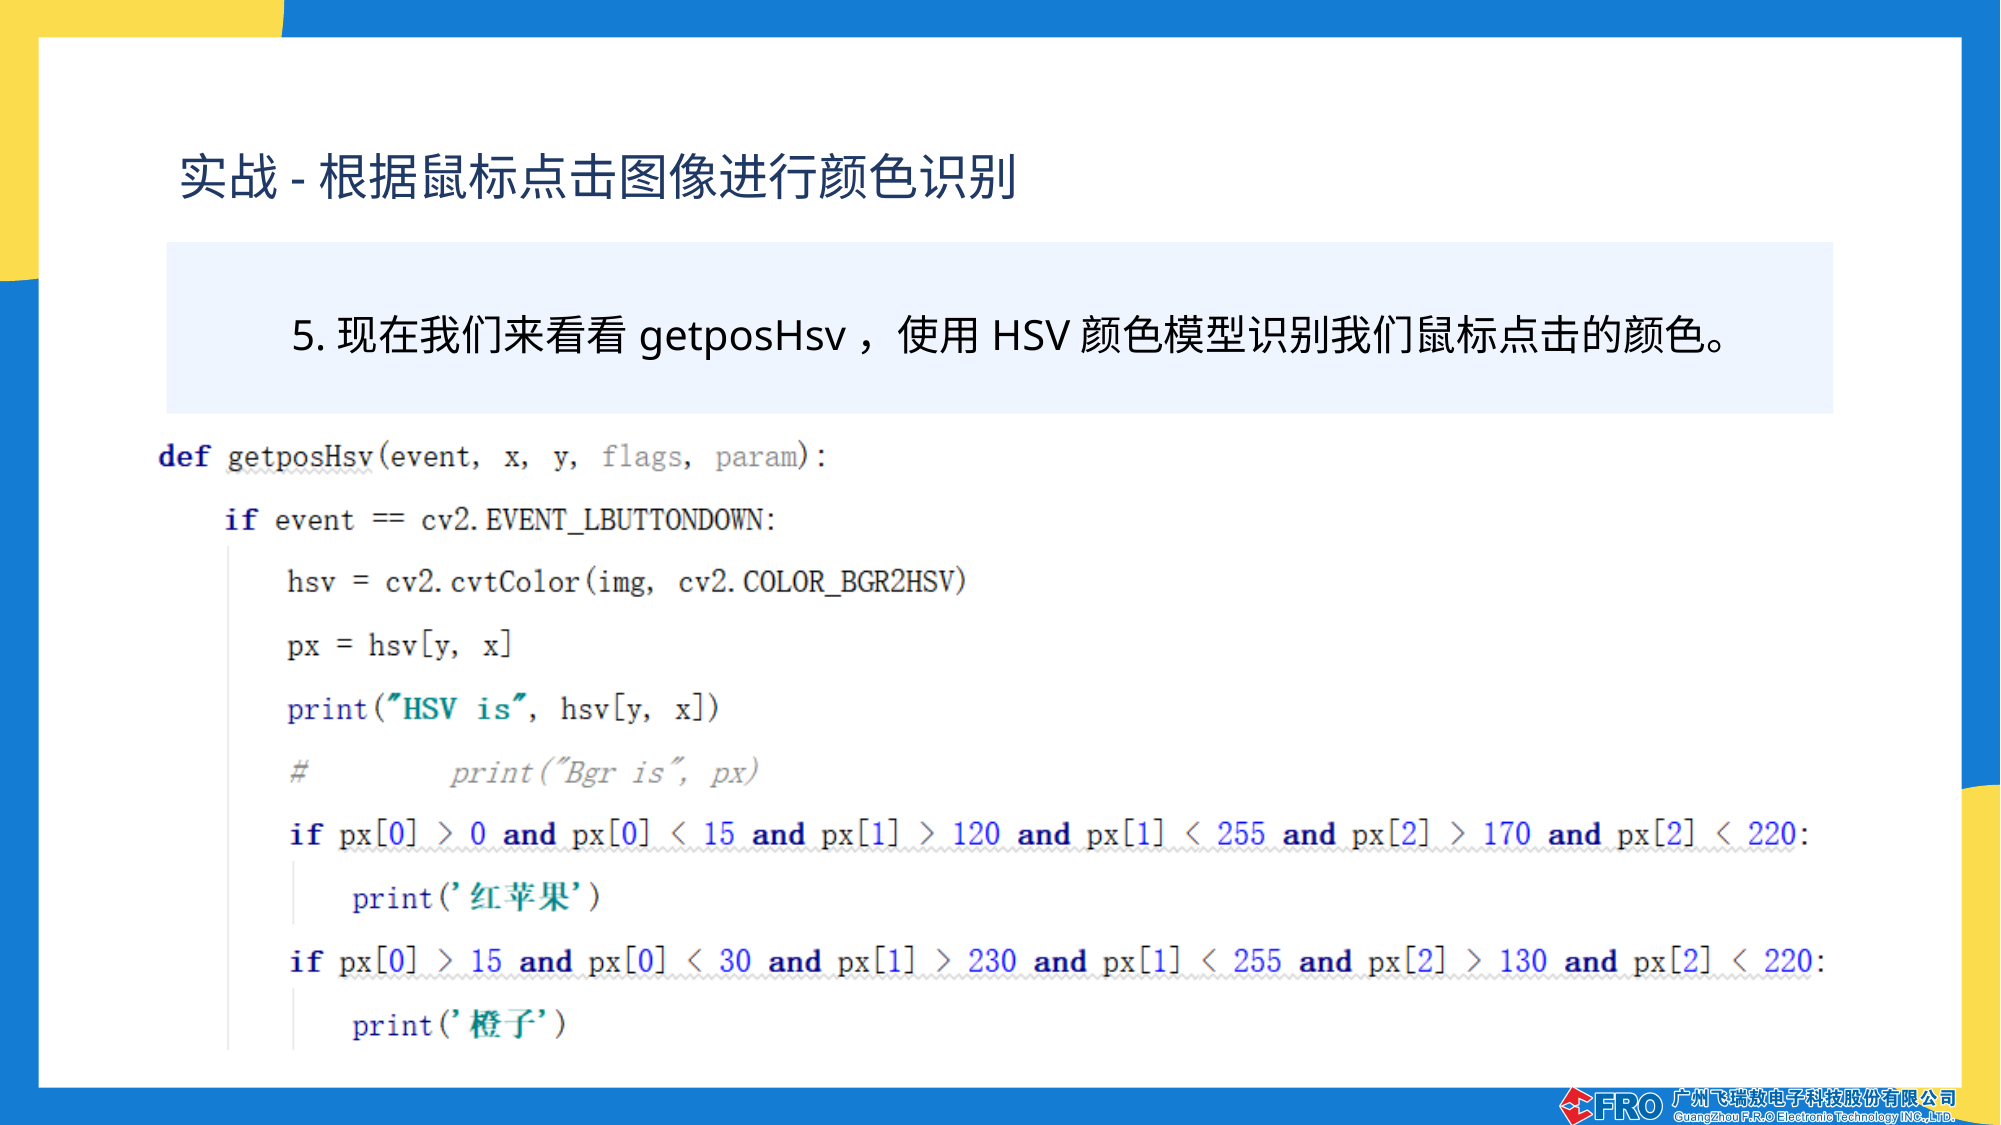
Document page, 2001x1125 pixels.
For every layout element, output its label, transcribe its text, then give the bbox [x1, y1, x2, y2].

picture [1559, 1087, 1956, 1125]
text_box 5.现在我们来看看getposHsv，使用HSV颜色模型识别我们鼠标点击的颜色。 [166, 241, 1834, 415]
picture [156, 429, 1844, 1052]
text_box 实战-根据鼠标点击图像进行颜色识别 [163, 137, 1144, 213]
